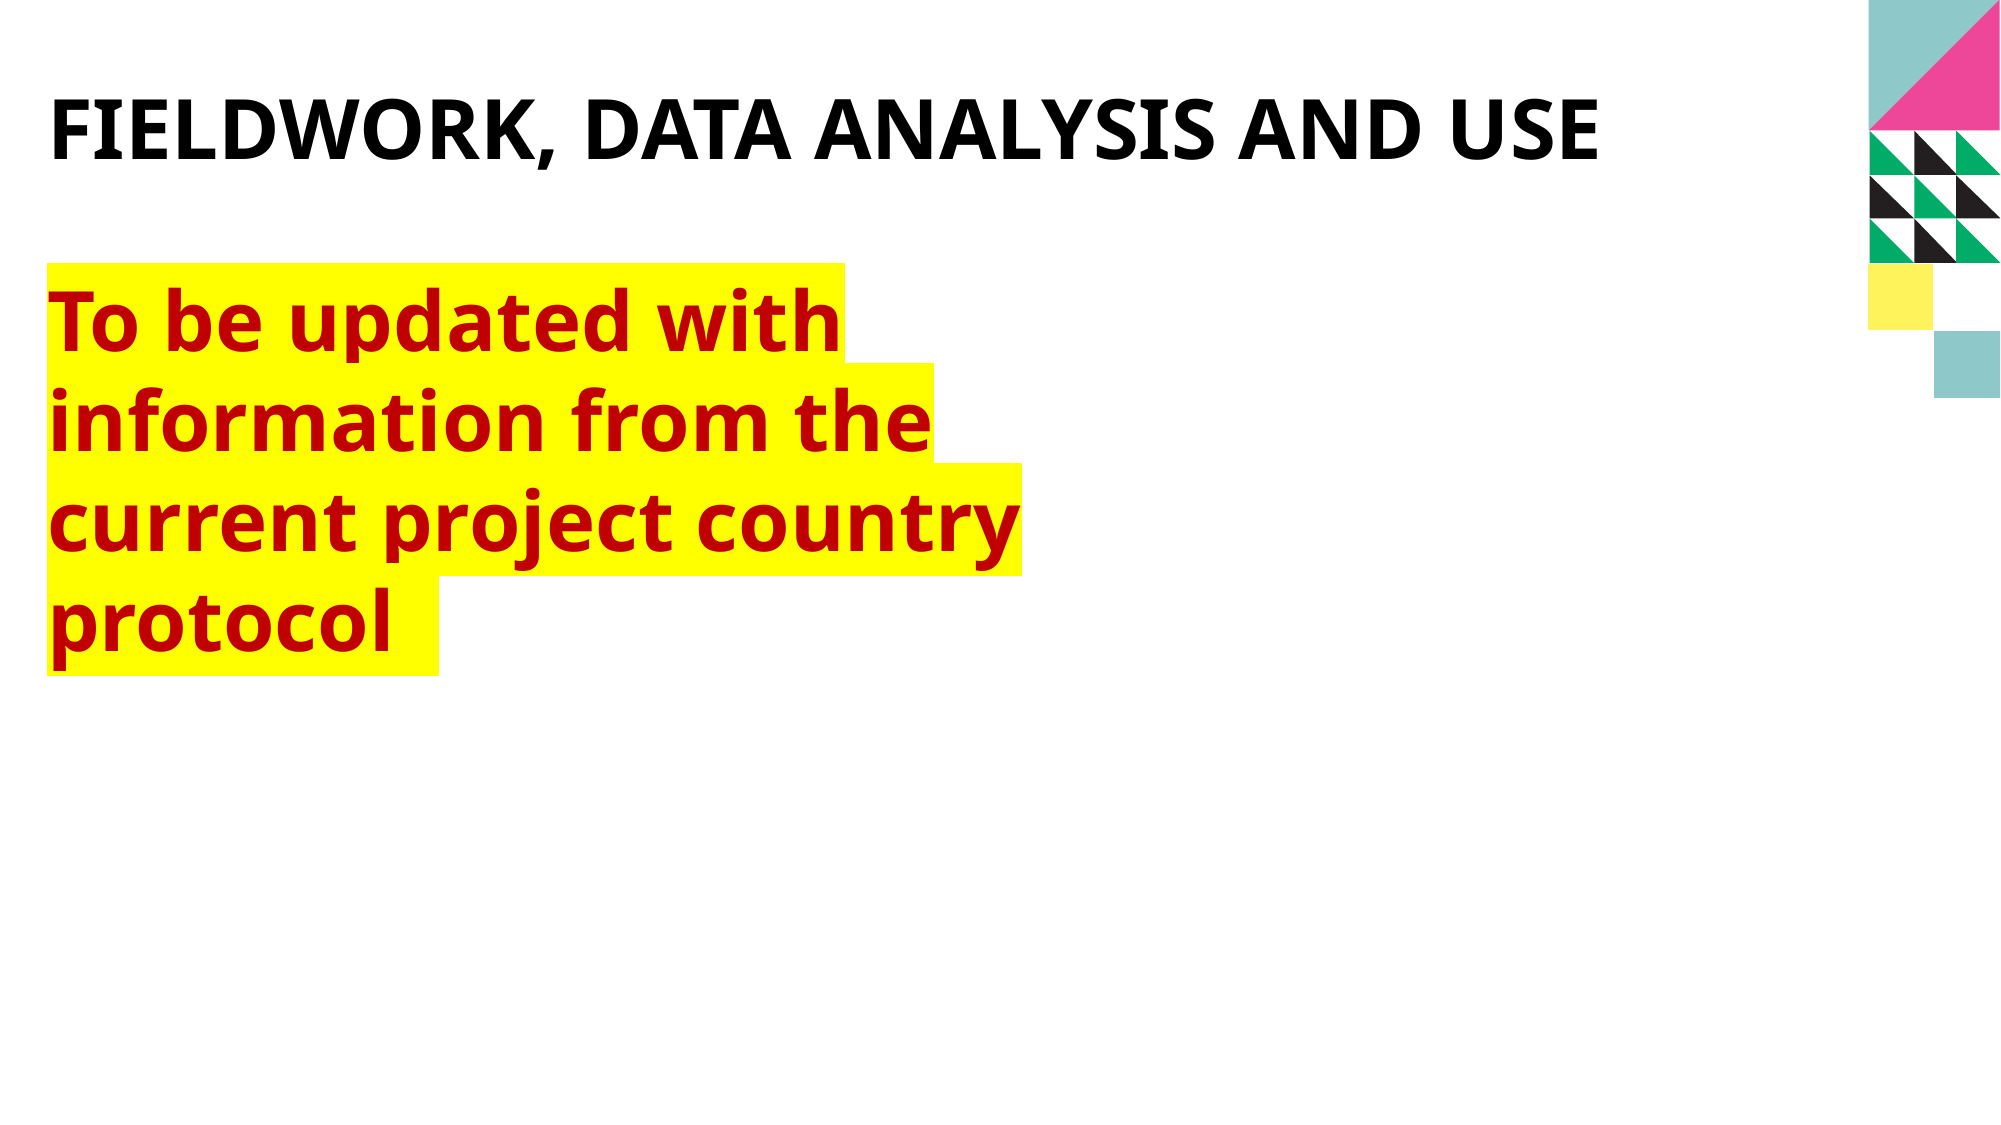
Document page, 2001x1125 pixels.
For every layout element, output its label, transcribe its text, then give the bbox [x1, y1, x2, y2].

text_box To be updated with information from the current project country protocol [32, 261, 1202, 676]
title Fieldwork, Data analysis and Use [32, 55, 1624, 185]
